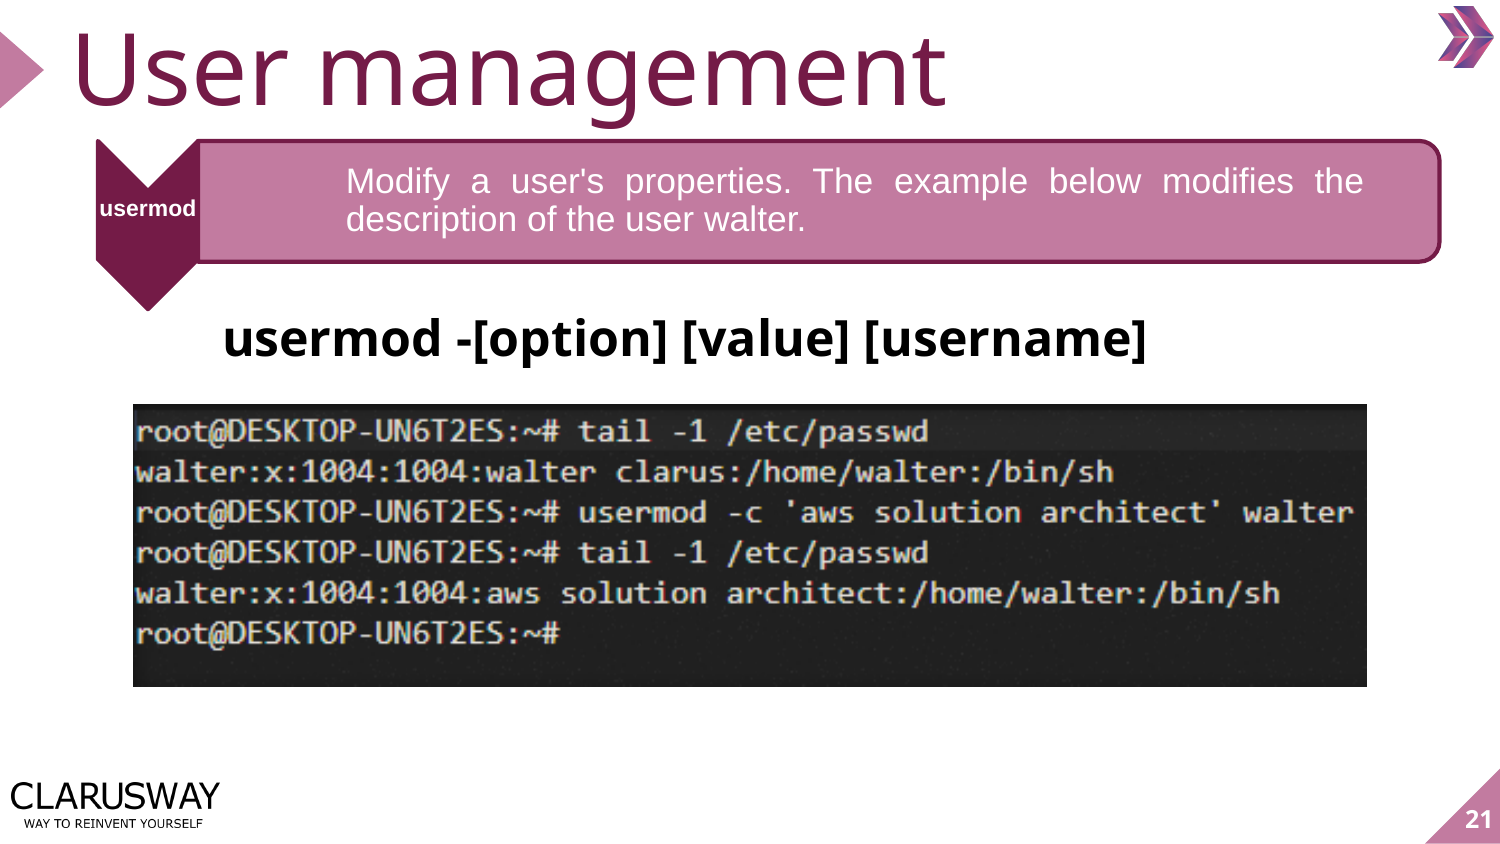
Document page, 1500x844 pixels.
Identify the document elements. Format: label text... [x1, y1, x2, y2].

slide_number ‹#› [1418, 760, 1494, 838]
picture [11, 782, 220, 828]
text_box usermod -[option] [value] [username] [206, 318, 1198, 369]
title User management [70, 28, 997, 132]
picture [133, 404, 1367, 687]
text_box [97, 140, 1440, 310]
picture [1438, 6, 1494, 68]
